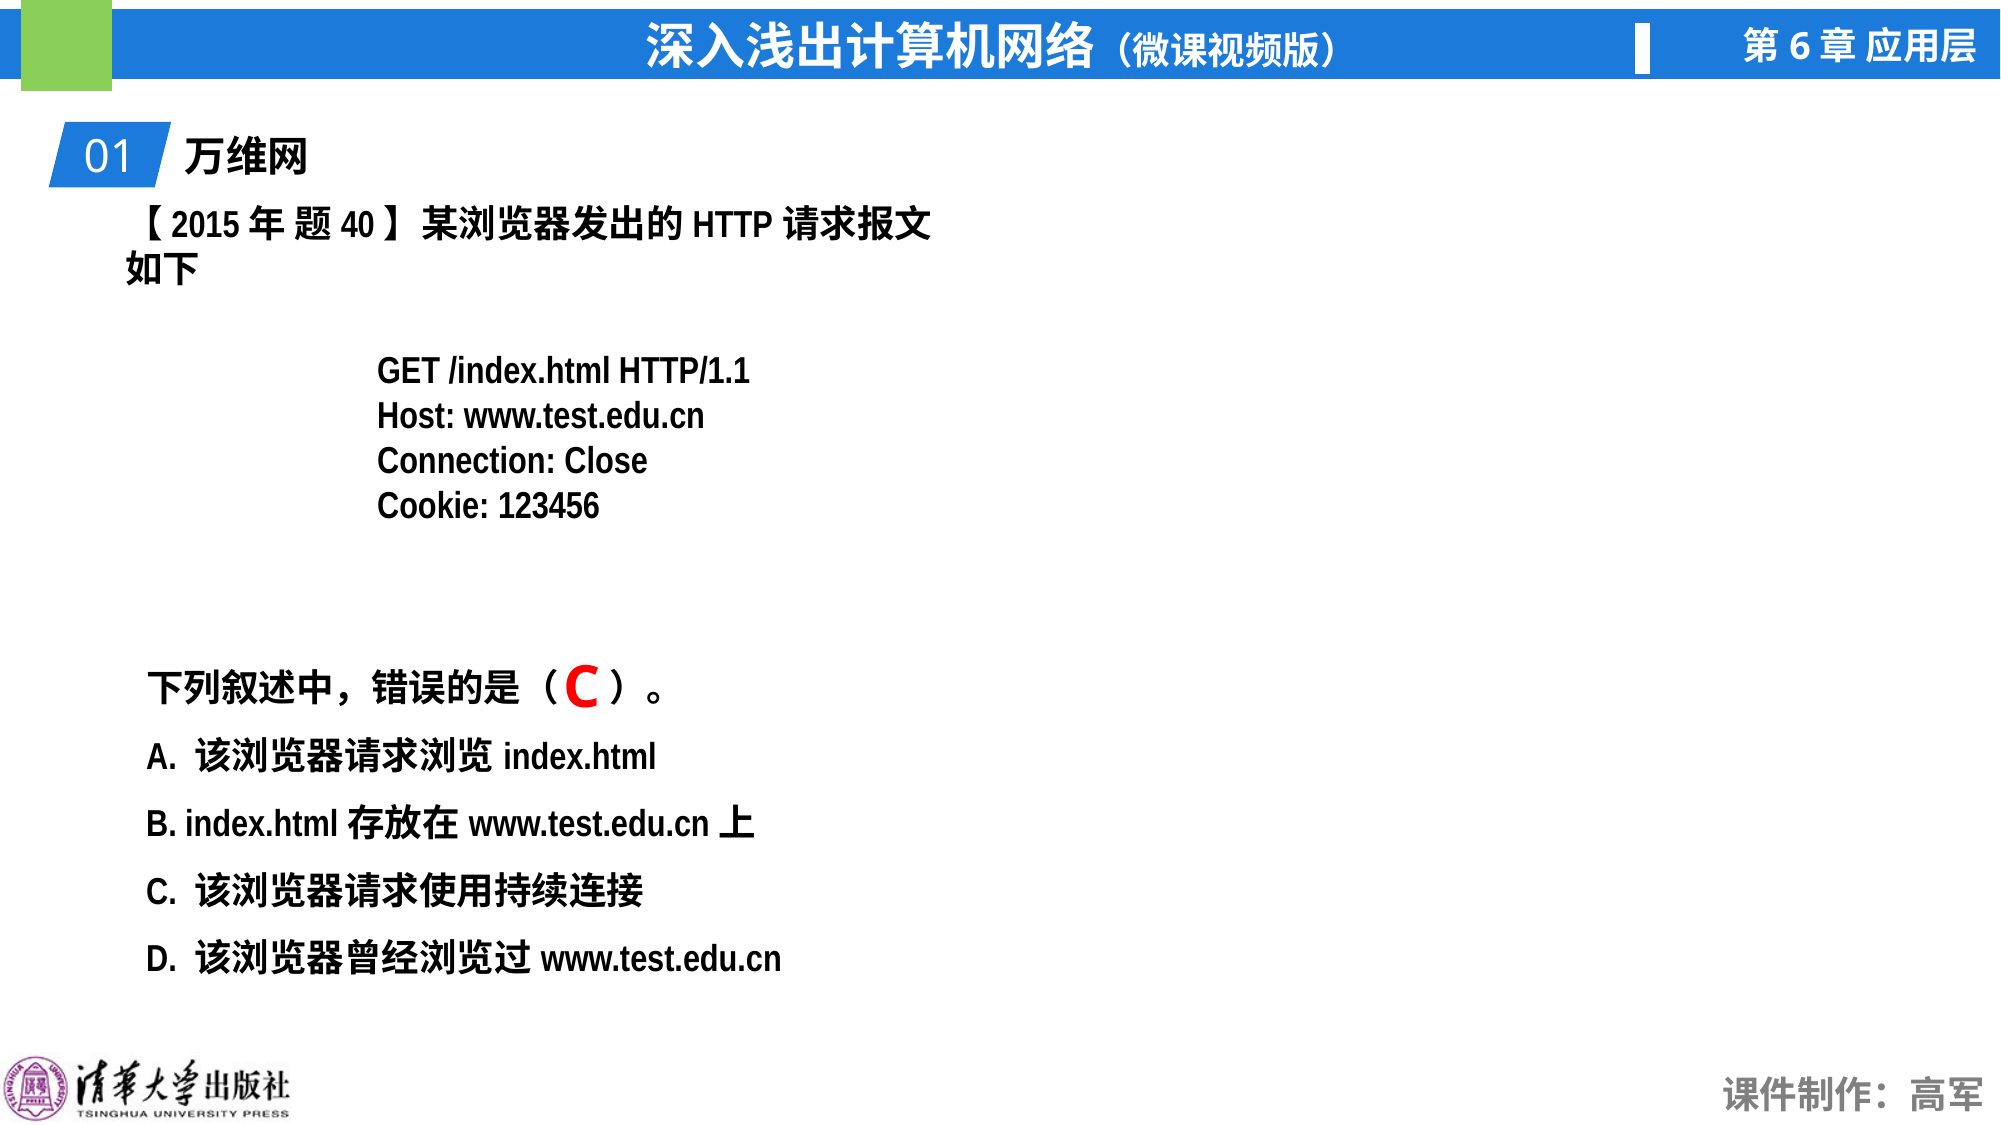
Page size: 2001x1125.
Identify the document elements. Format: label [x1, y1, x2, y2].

picture [0, 1052, 310, 1125]
text_box [109, 210, 979, 980]
text_box [49, 122, 1099, 189]
